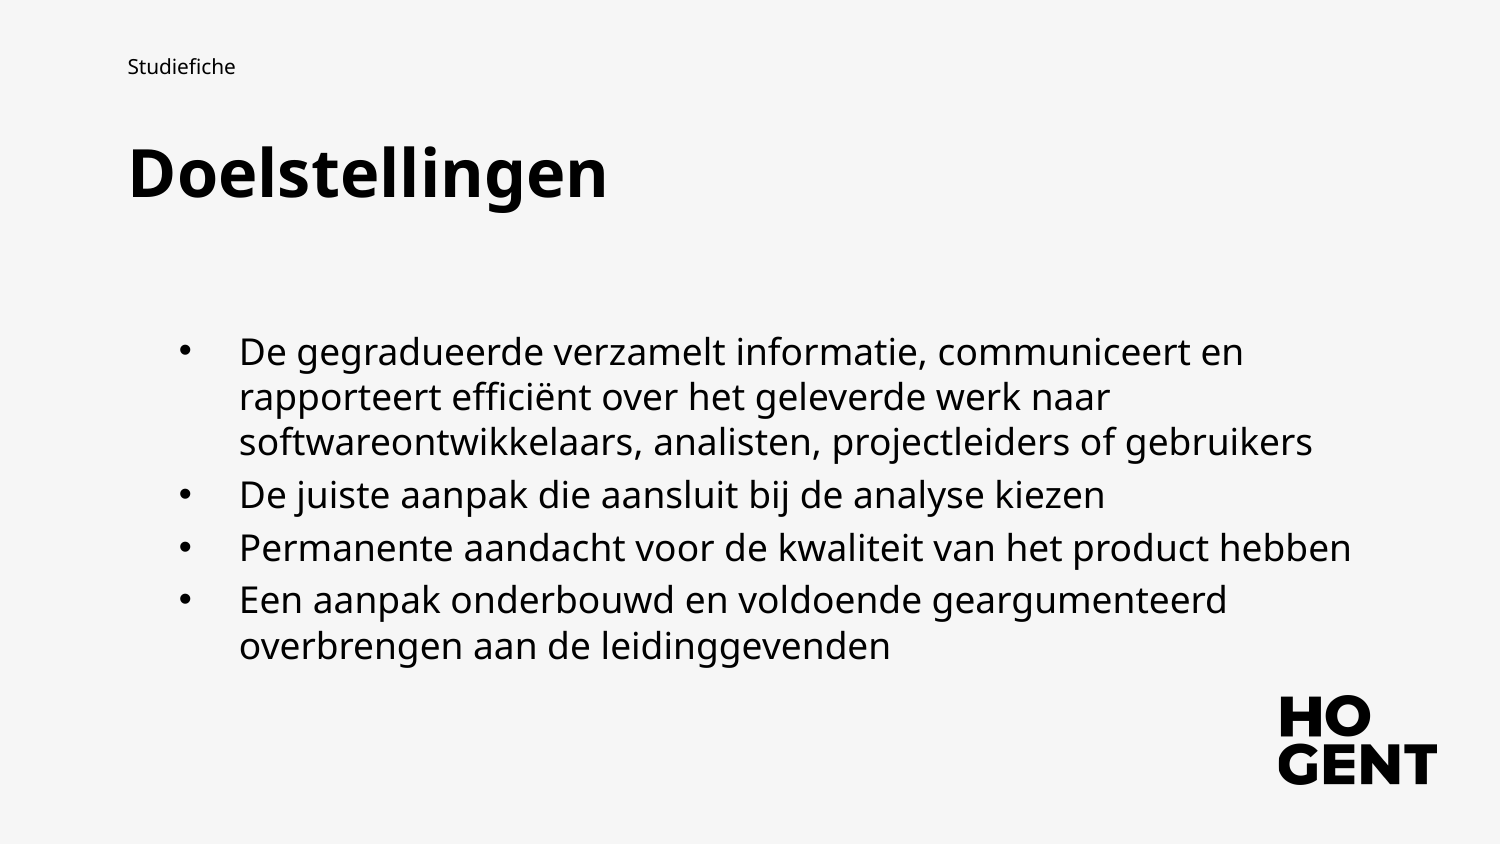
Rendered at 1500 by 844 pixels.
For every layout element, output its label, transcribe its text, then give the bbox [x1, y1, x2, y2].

text_box De gegradueerde verzamelt informatie, communiceert en rapporteert efficiënt over het geleverde werk naar softwareontwikkelaars, analisten, projectleiders of gebruikers De juiste aanpak die aansluit bij de analyse kiezen Permanente aandacht voor de kwaliteit van het product hebben Een aanpak onderbouwd en voldoende geargumenteerd overbrengen aan de leidinggevenden [112, 319, 1388, 678]
list Studiefiche [112, 46, 788, 100]
text_box Doelstellingen [112, 122, 1388, 236]
